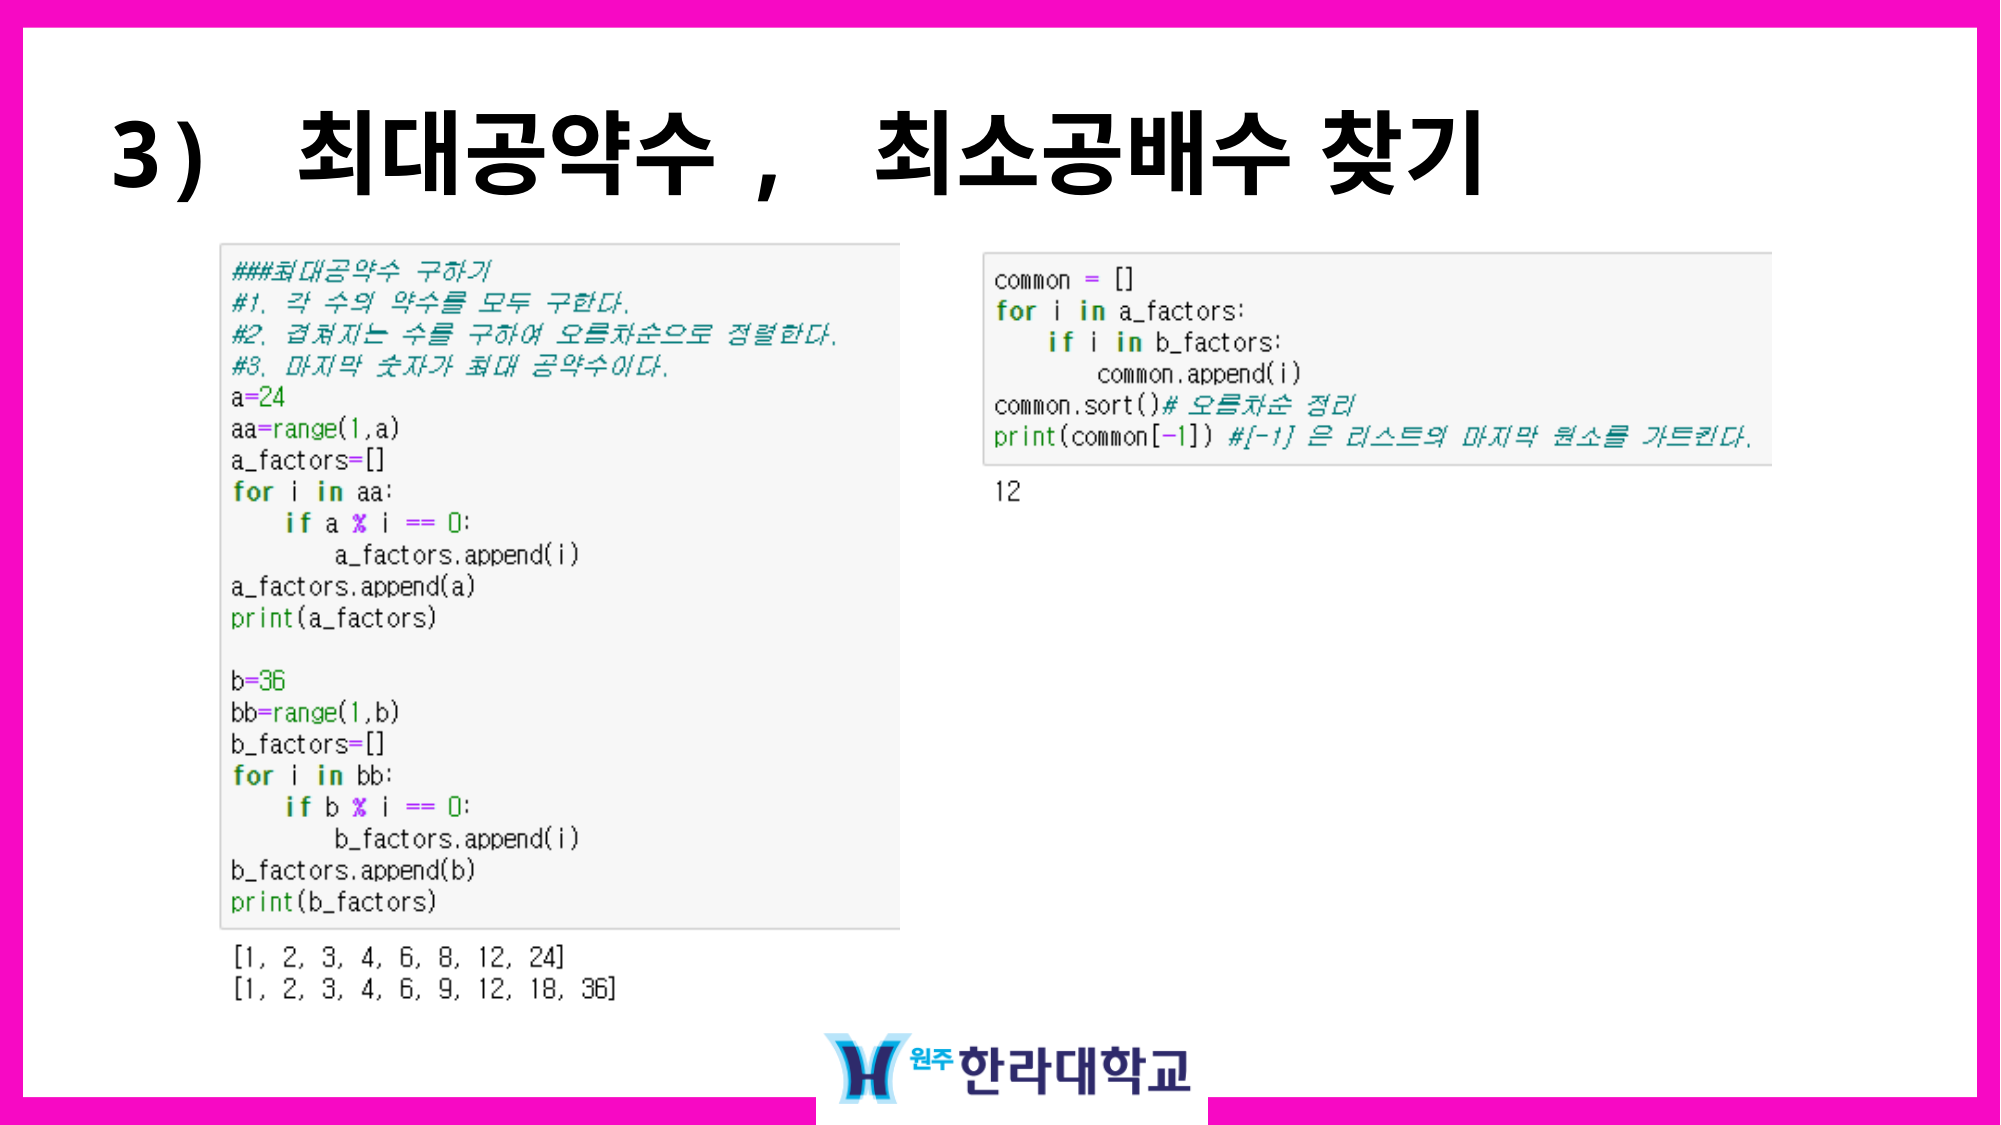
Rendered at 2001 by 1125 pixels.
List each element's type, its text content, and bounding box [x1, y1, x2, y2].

text_box 3) 최대공약수, 최소공배수 찾기 [93, 87, 1505, 213]
picture [218, 238, 1208, 1125]
picture [972, 247, 1772, 518]
